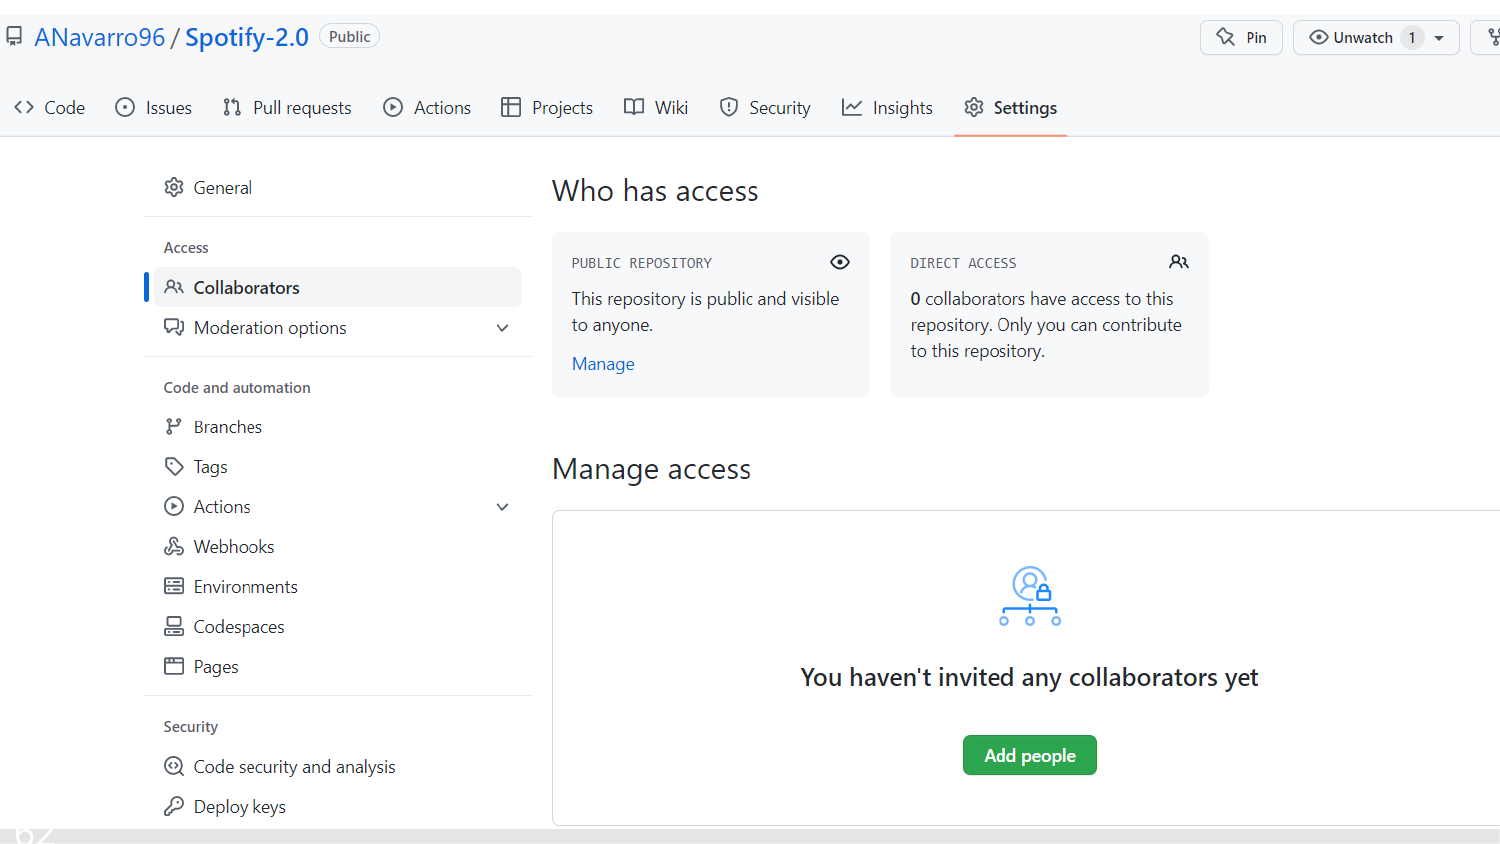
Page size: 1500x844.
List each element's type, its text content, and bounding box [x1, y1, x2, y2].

picture [0, 15, 1500, 829]
slide_number ‹#› [0, 838, 89, 844]
